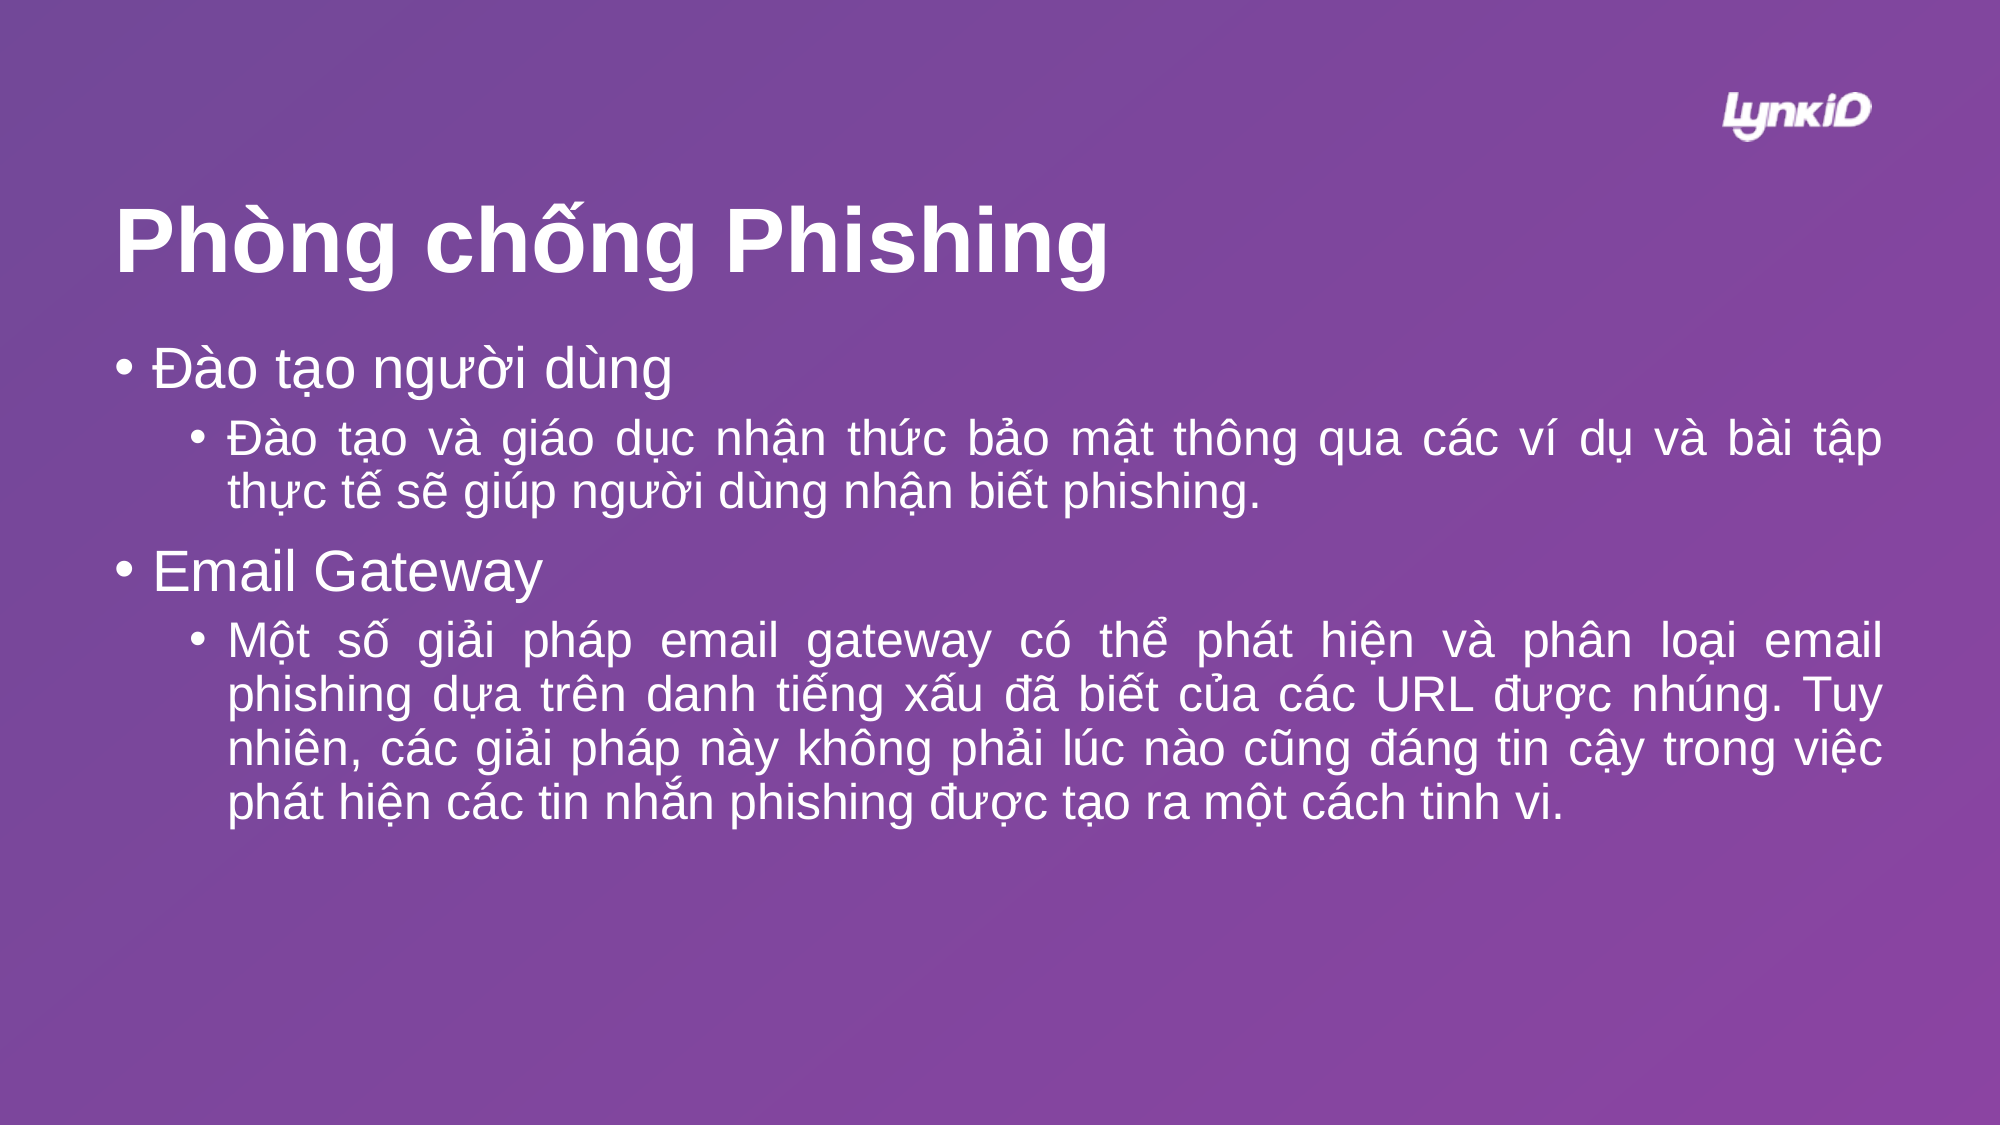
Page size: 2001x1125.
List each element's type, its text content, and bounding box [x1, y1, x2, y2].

text_box Phòng chống Phishing [99, 186, 1900, 303]
text_box Đào tạo người dùng Đào tạo và giáo dục nhận thức bảo mật thông qua các ví dụ và bài tập thực tế sẽ giúp người dùng nhận biết phishing. Email Gateway Một số giải pháp email gateway có thể phát hiện và phân loại email phishing dựa trên danh tiếng xấu đã biết của các URL được nhúng. Tuy nhiên, các giải pháp này không phải lúc nào cũng đáng tin cậy trong việc phát hiện các tin nhắn phishing được tạo ra một cách tinh vi. [99, 331, 1900, 1112]
picture [1722, 92, 1872, 142]
